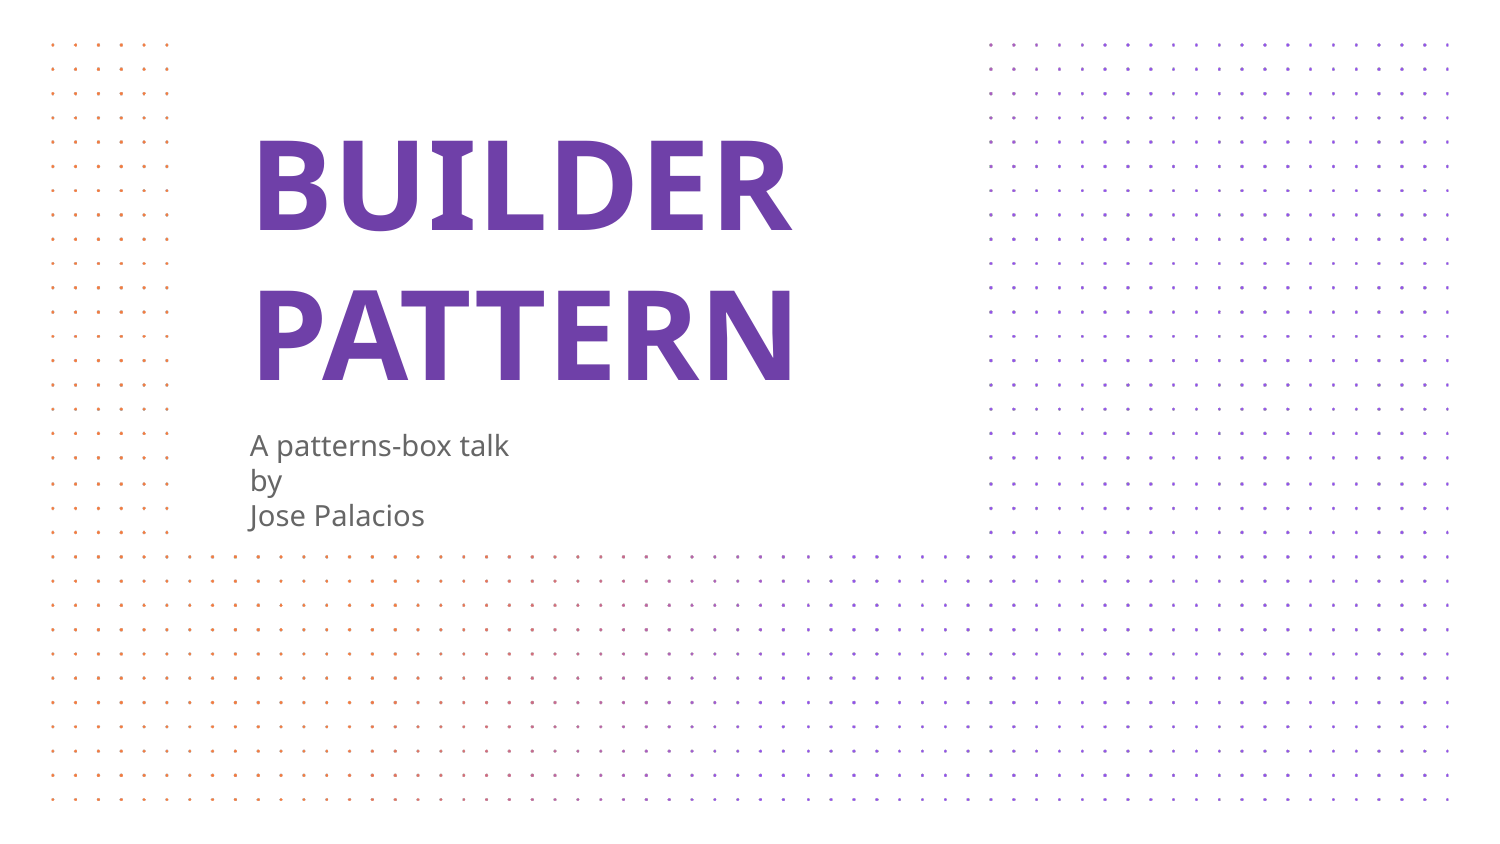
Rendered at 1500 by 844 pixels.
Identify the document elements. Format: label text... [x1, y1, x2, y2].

title BUILDER PATTERN [234, 23, 844, 412]
subtitle A patterns-box talk by Jose Palacios [234, 412, 953, 455]
picture [51, 43, 1449, 801]
